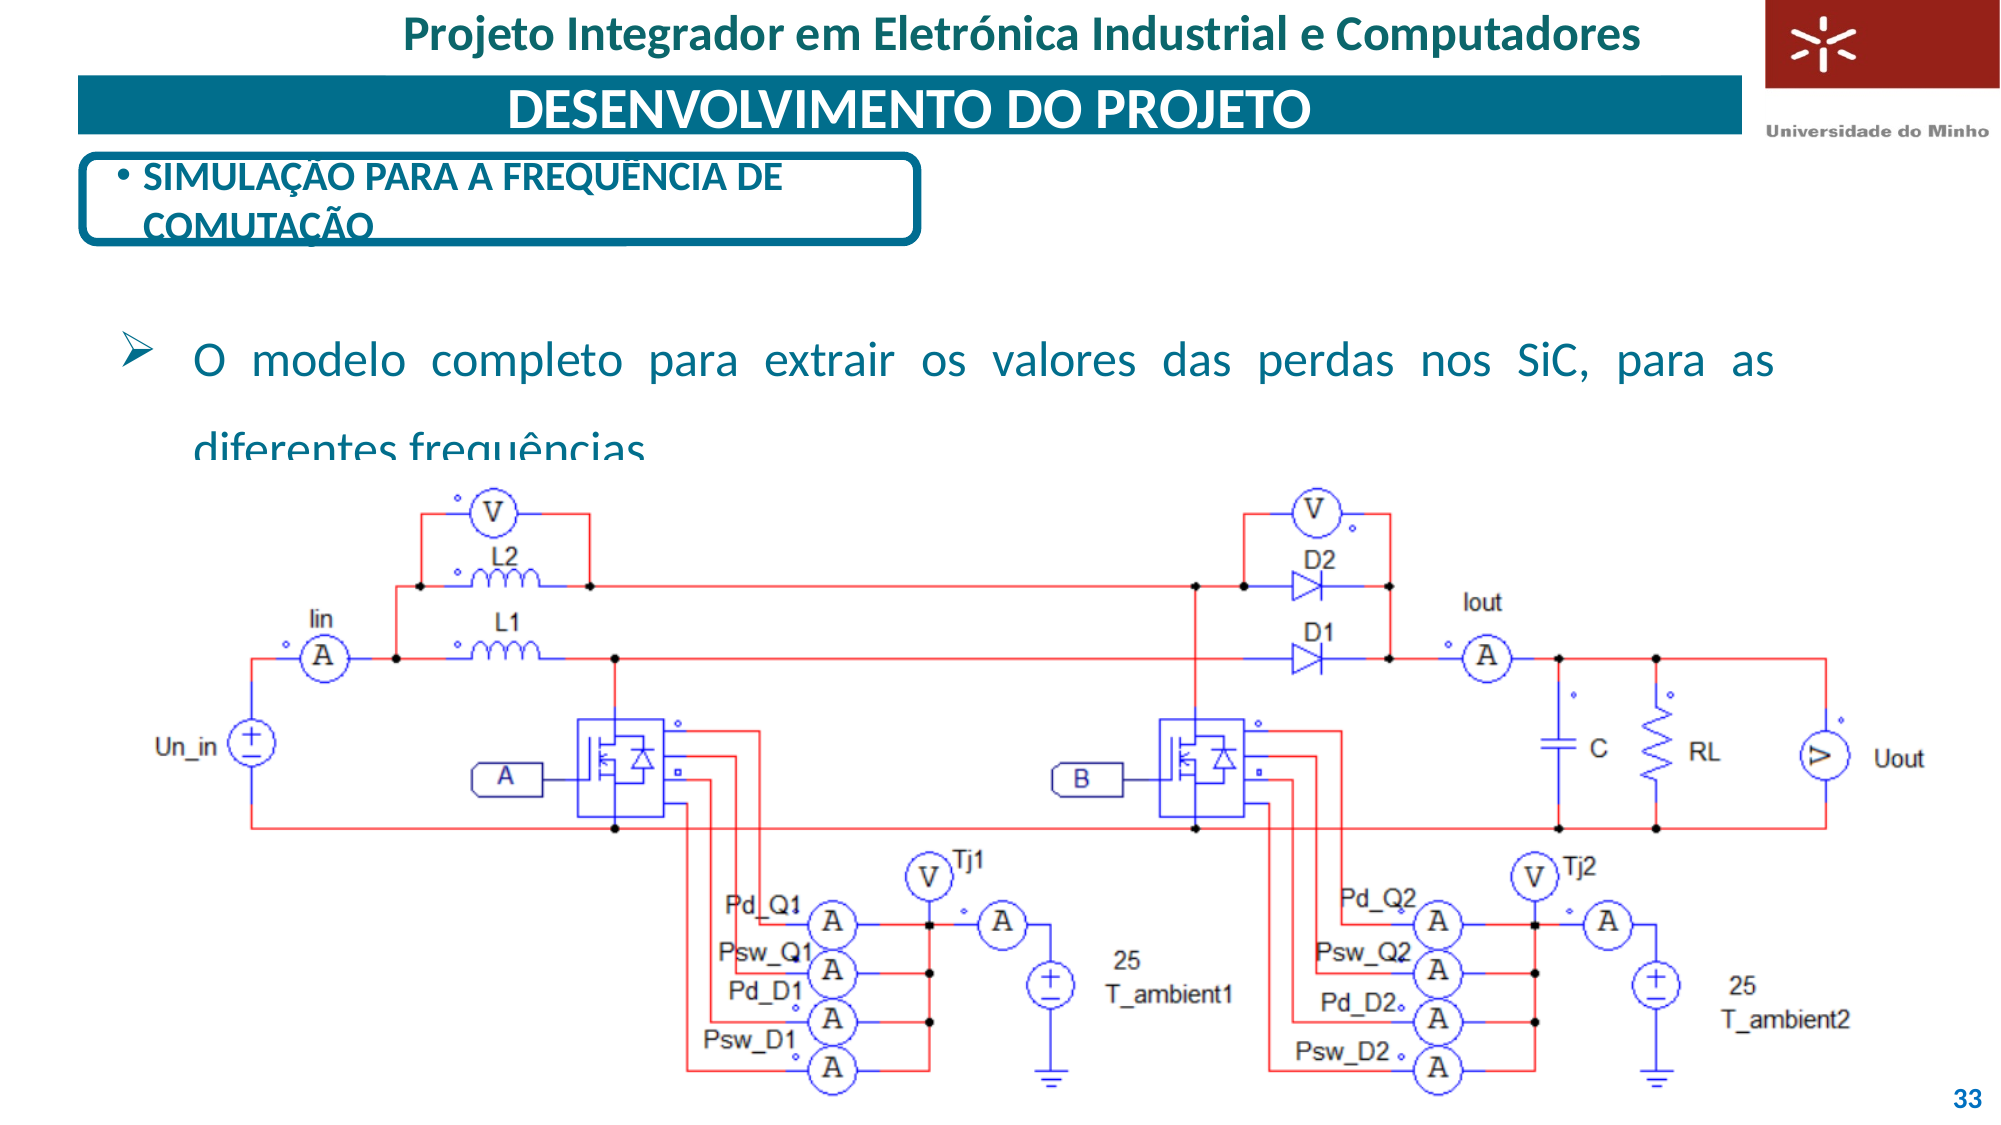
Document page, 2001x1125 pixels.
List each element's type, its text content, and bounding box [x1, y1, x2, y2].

picture [1765, 0, 2000, 138]
text_box Simulação para a Frequência de Comutação [82, 155, 918, 243]
title Desenvolvimento do Projeto [78, 75, 1742, 135]
text_box Projeto Integrador em Eletrónica Industrial e Computadores [385, 11, 1661, 76]
text_box [82, 263, 1702, 1106]
text_box O modelo completo para extrair os valores das perdas nos SiC, para as diferentes frequências. [103, 288, 1792, 1125]
picture [114, 459, 1932, 1114]
